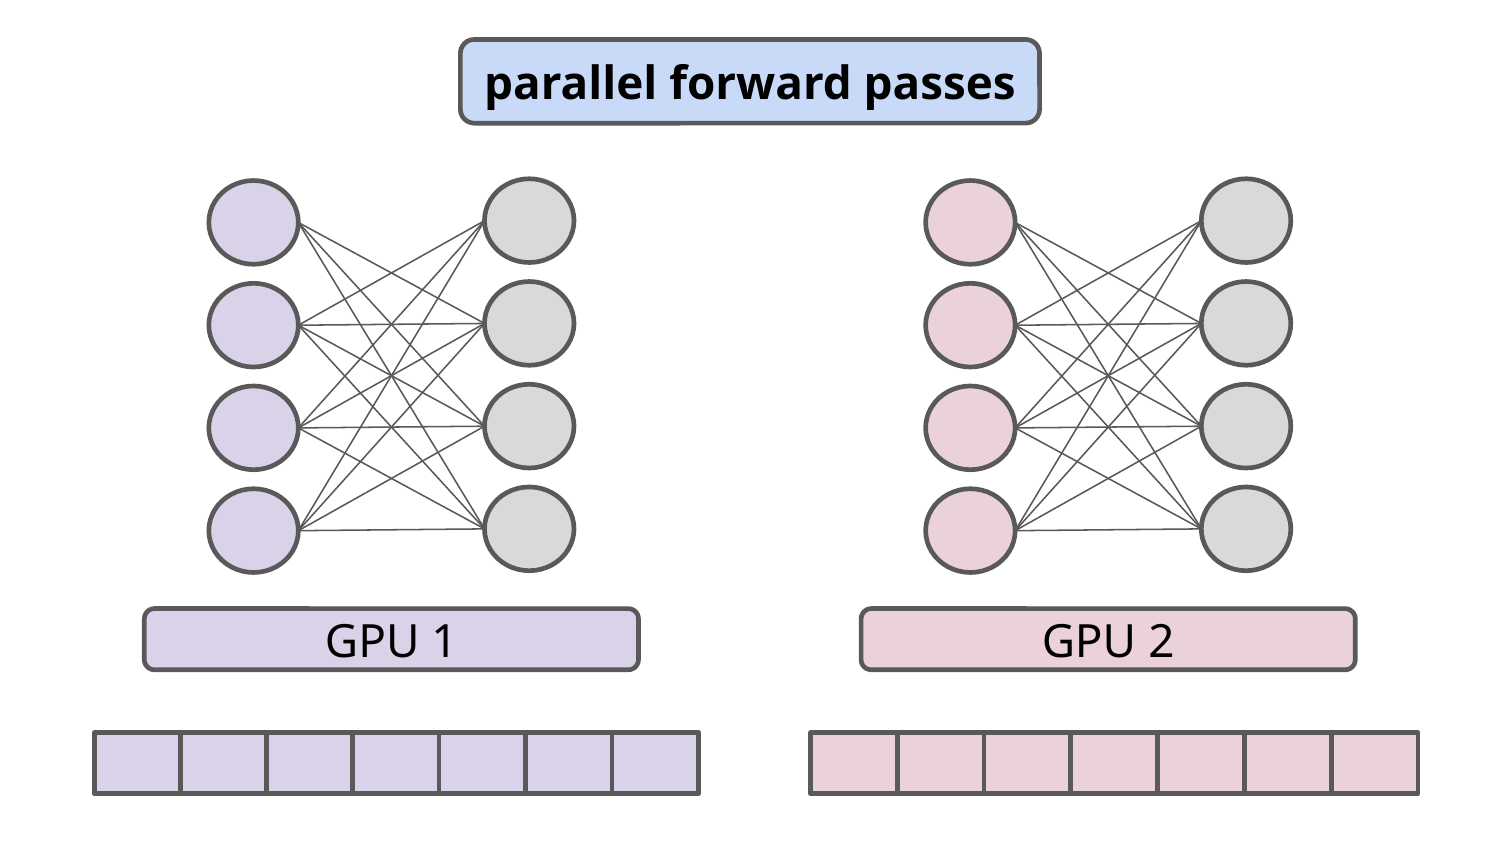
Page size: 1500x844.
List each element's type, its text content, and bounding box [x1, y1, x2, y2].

text_box [983, 732, 1071, 794]
text_box [925, 385, 1007, 470]
text_box [925, 283, 1007, 368]
text_box [208, 385, 291, 470]
text_box [1071, 732, 1158, 794]
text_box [1014, 220, 1202, 531]
text_box [925, 488, 1014, 573]
text_box [484, 178, 575, 263]
text_box GPU 1 [144, 608, 639, 670]
text_box parallel forward passes [460, 39, 1040, 124]
text_box [1244, 732, 1331, 794]
text_box [612, 732, 699, 794]
text_box [208, 180, 299, 265]
text_box [439, 732, 525, 794]
text_box [180, 732, 266, 794]
text_box [1207, 281, 1291, 366]
text_box [525, 732, 612, 794]
text_box [897, 732, 983, 794]
text_box [1202, 486, 1291, 571]
text_box [1331, 732, 1418, 794]
text_box [266, 732, 353, 794]
text_box [810, 732, 897, 794]
text_box GPU 2 [861, 608, 1356, 670]
text_box [94, 732, 180, 794]
text_box [1158, 732, 1244, 794]
text_box [353, 732, 439, 794]
text_box [1207, 384, 1291, 469]
text_box [208, 488, 298, 573]
text_box [490, 281, 575, 366]
text_box [208, 283, 291, 368]
text_box [485, 486, 575, 571]
text_box [490, 384, 575, 469]
text_box [925, 180, 1015, 265]
text_box [1201, 178, 1291, 263]
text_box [298, 220, 485, 531]
